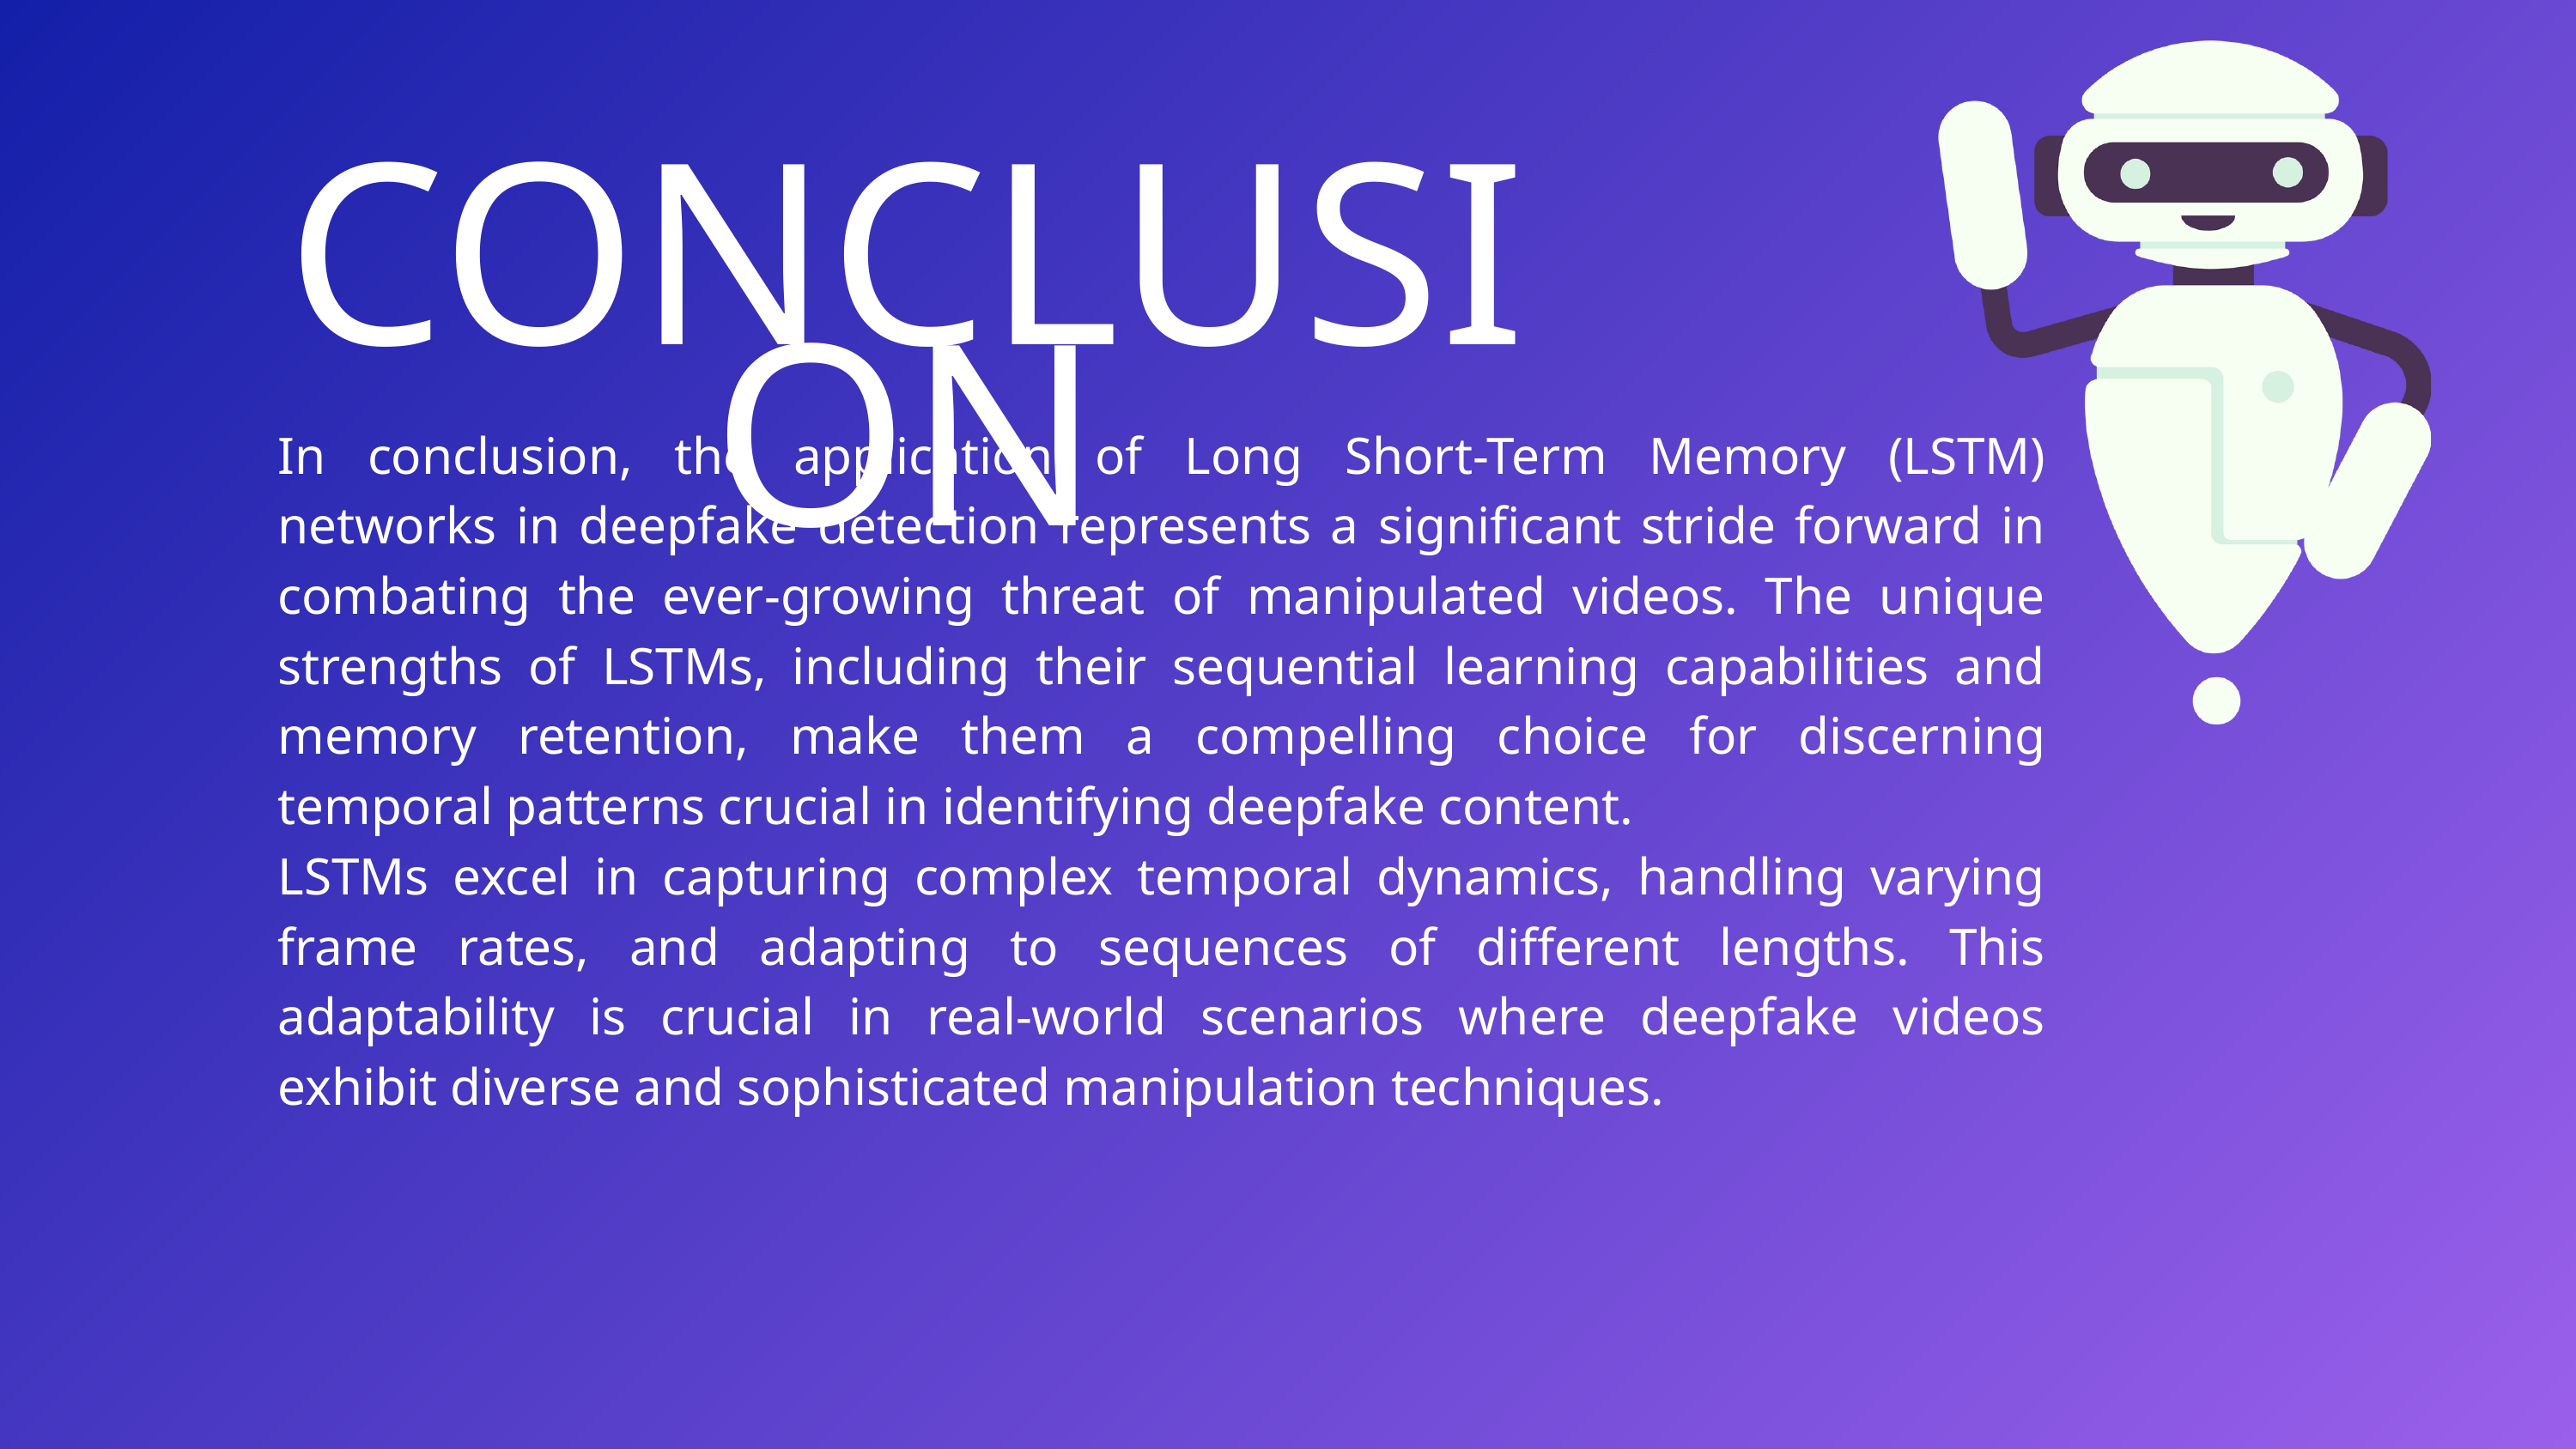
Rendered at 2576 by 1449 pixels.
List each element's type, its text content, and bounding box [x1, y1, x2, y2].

text_box [1938, 40, 2432, 724]
text_box CONCLUSION [226, 213, 1587, 577]
text_box In conclusion, the application of Long Short-Term Memory (LSTM) networks in deepfake detection represents a significant stride forward in combating the ever-growing threat of manipulated videos. The unique strengths of LSTMs, including their sequential learning capabilities and memory retention, make them a compelling choice for discerning temporal patterns crucial in identifying deepfake content. LSTMs excel in capturing complex temporal dynamics, handling varying frame rates, and adapting to sequences of different lengths. This adaptability is crucial in real-world scenarios where deepfake videos exhibit diverse and sophisticated manipulation techniques. [277, 414, 2048, 1186]
